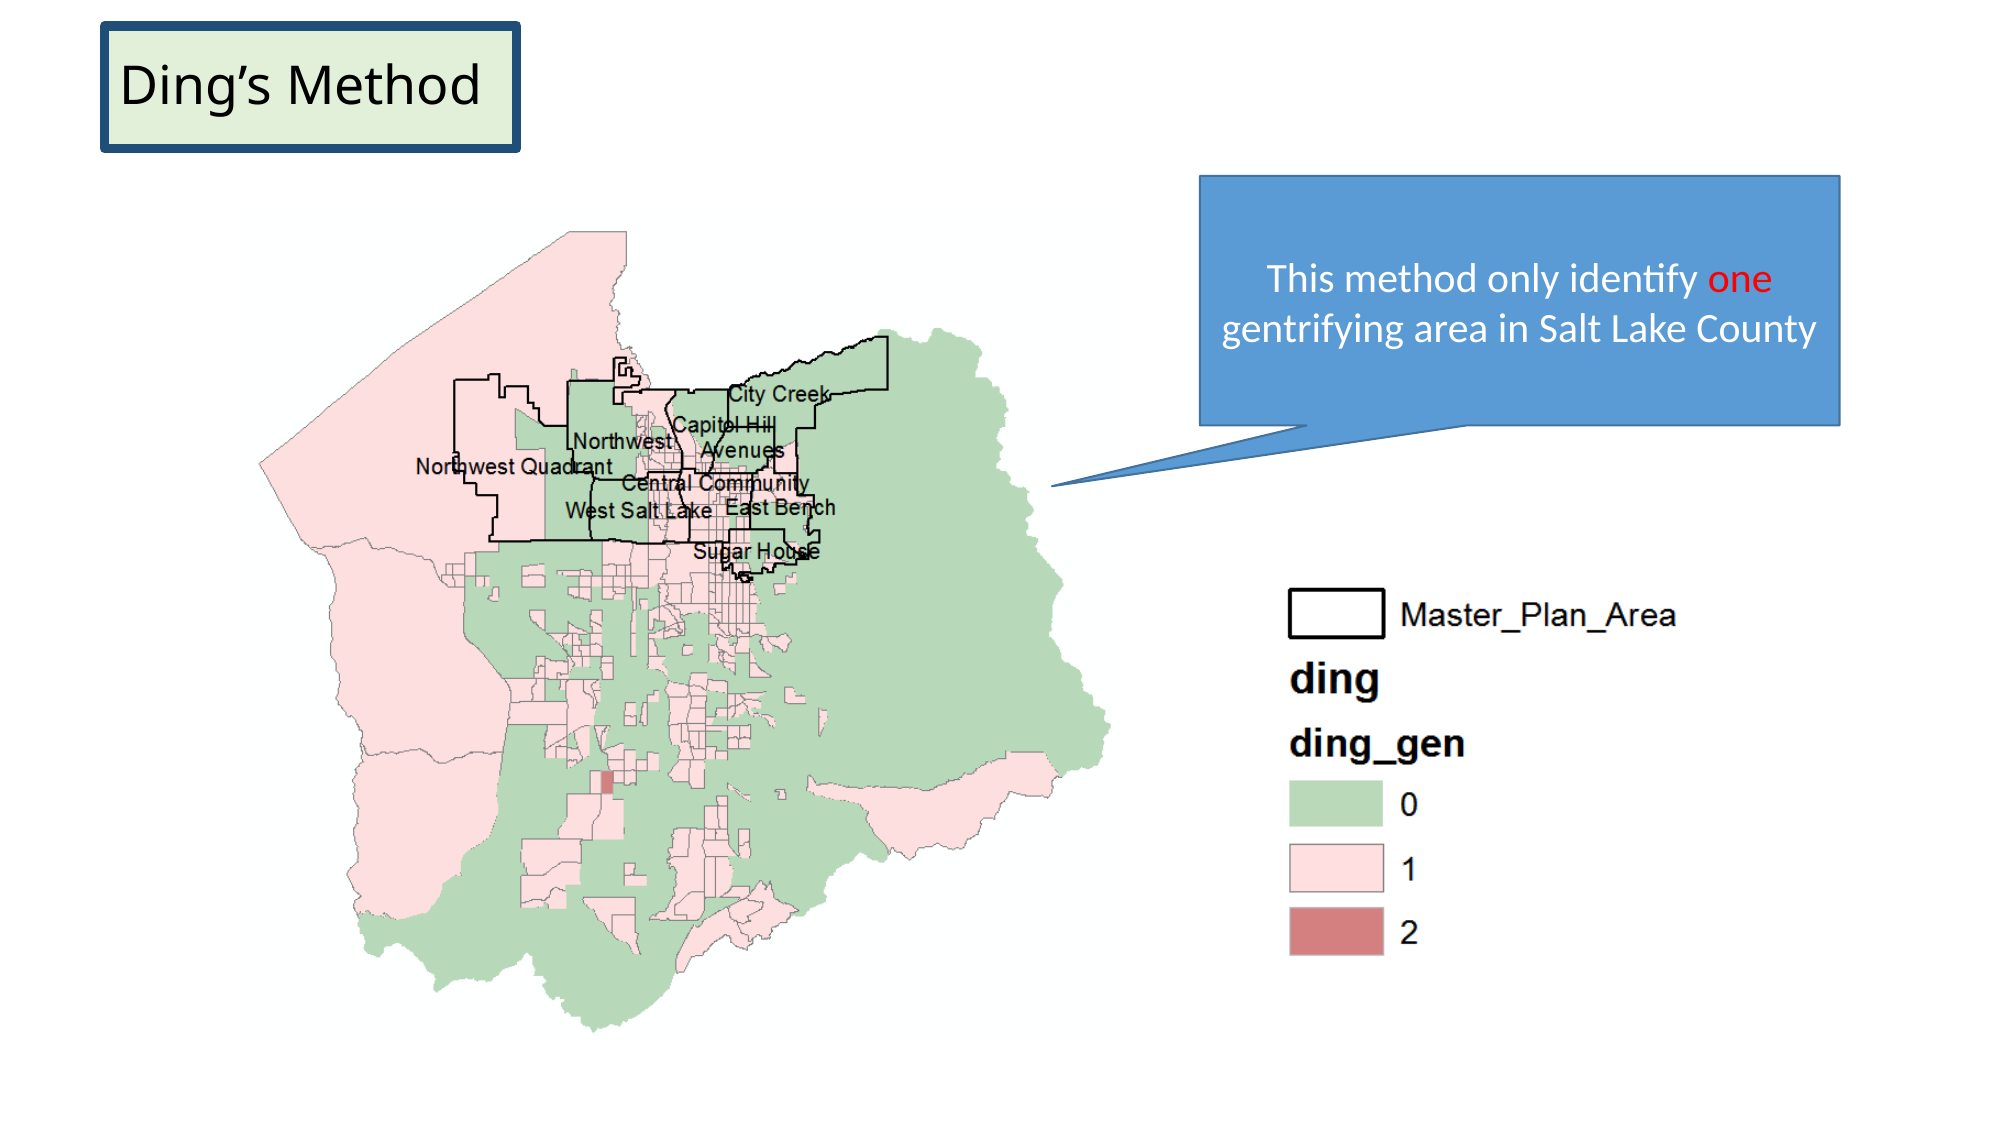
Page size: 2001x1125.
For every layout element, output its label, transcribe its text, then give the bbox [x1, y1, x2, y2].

picture [1271, 555, 1706, 981]
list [241, 207, 1124, 1042]
text_box This method only identify one gentrifying area in Salt Lake County [1124, 174, 1841, 477]
title Ding’s Method [104, 25, 517, 149]
